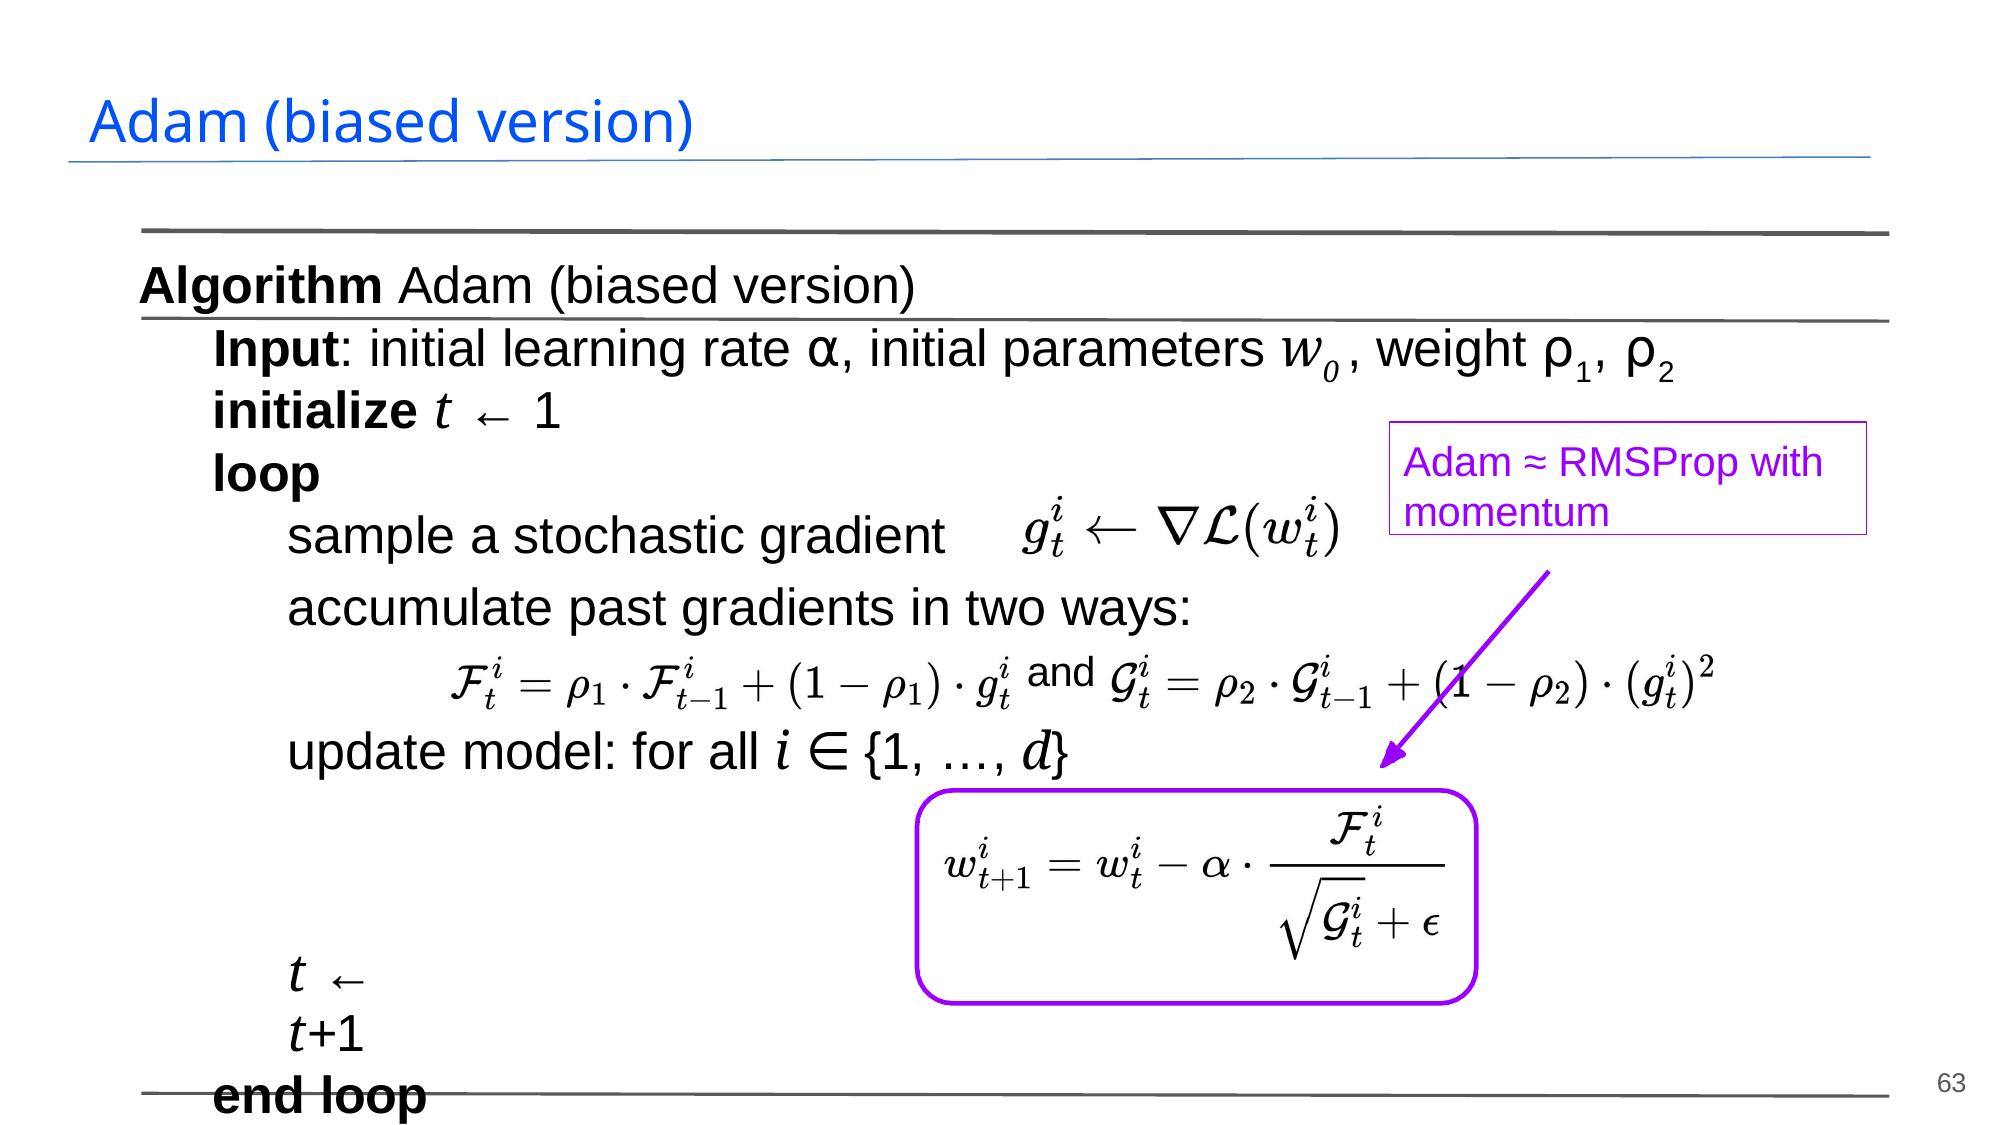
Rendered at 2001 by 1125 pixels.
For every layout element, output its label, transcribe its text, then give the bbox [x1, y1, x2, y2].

text_box Algorithm Adam (biased version) Input: initial learning rate ⍺, initial parameters w0 , weight ⍴1, ⍴2 [131, 249, 1681, 388]
picture [1020, 493, 1339, 558]
text_box Adam ≈ RMSProp with momentum [1389, 422, 1867, 535]
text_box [1108, 568, 1716, 768]
slide_number 63 [1930, 1066, 1976, 1125]
text_box initialize t ← 1 loop sample a stochastic gradient accumulate past gradients in two ways: and update model: for all i ∈ {1, …, d} [210, 374, 1196, 780]
title Adam (biased version) [87, 22, 1913, 272]
text_box t ← t+1 end loop [210, 941, 467, 1125]
picture [451, 652, 1010, 712]
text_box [68, 156, 1871, 163]
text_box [914, 787, 1479, 1006]
